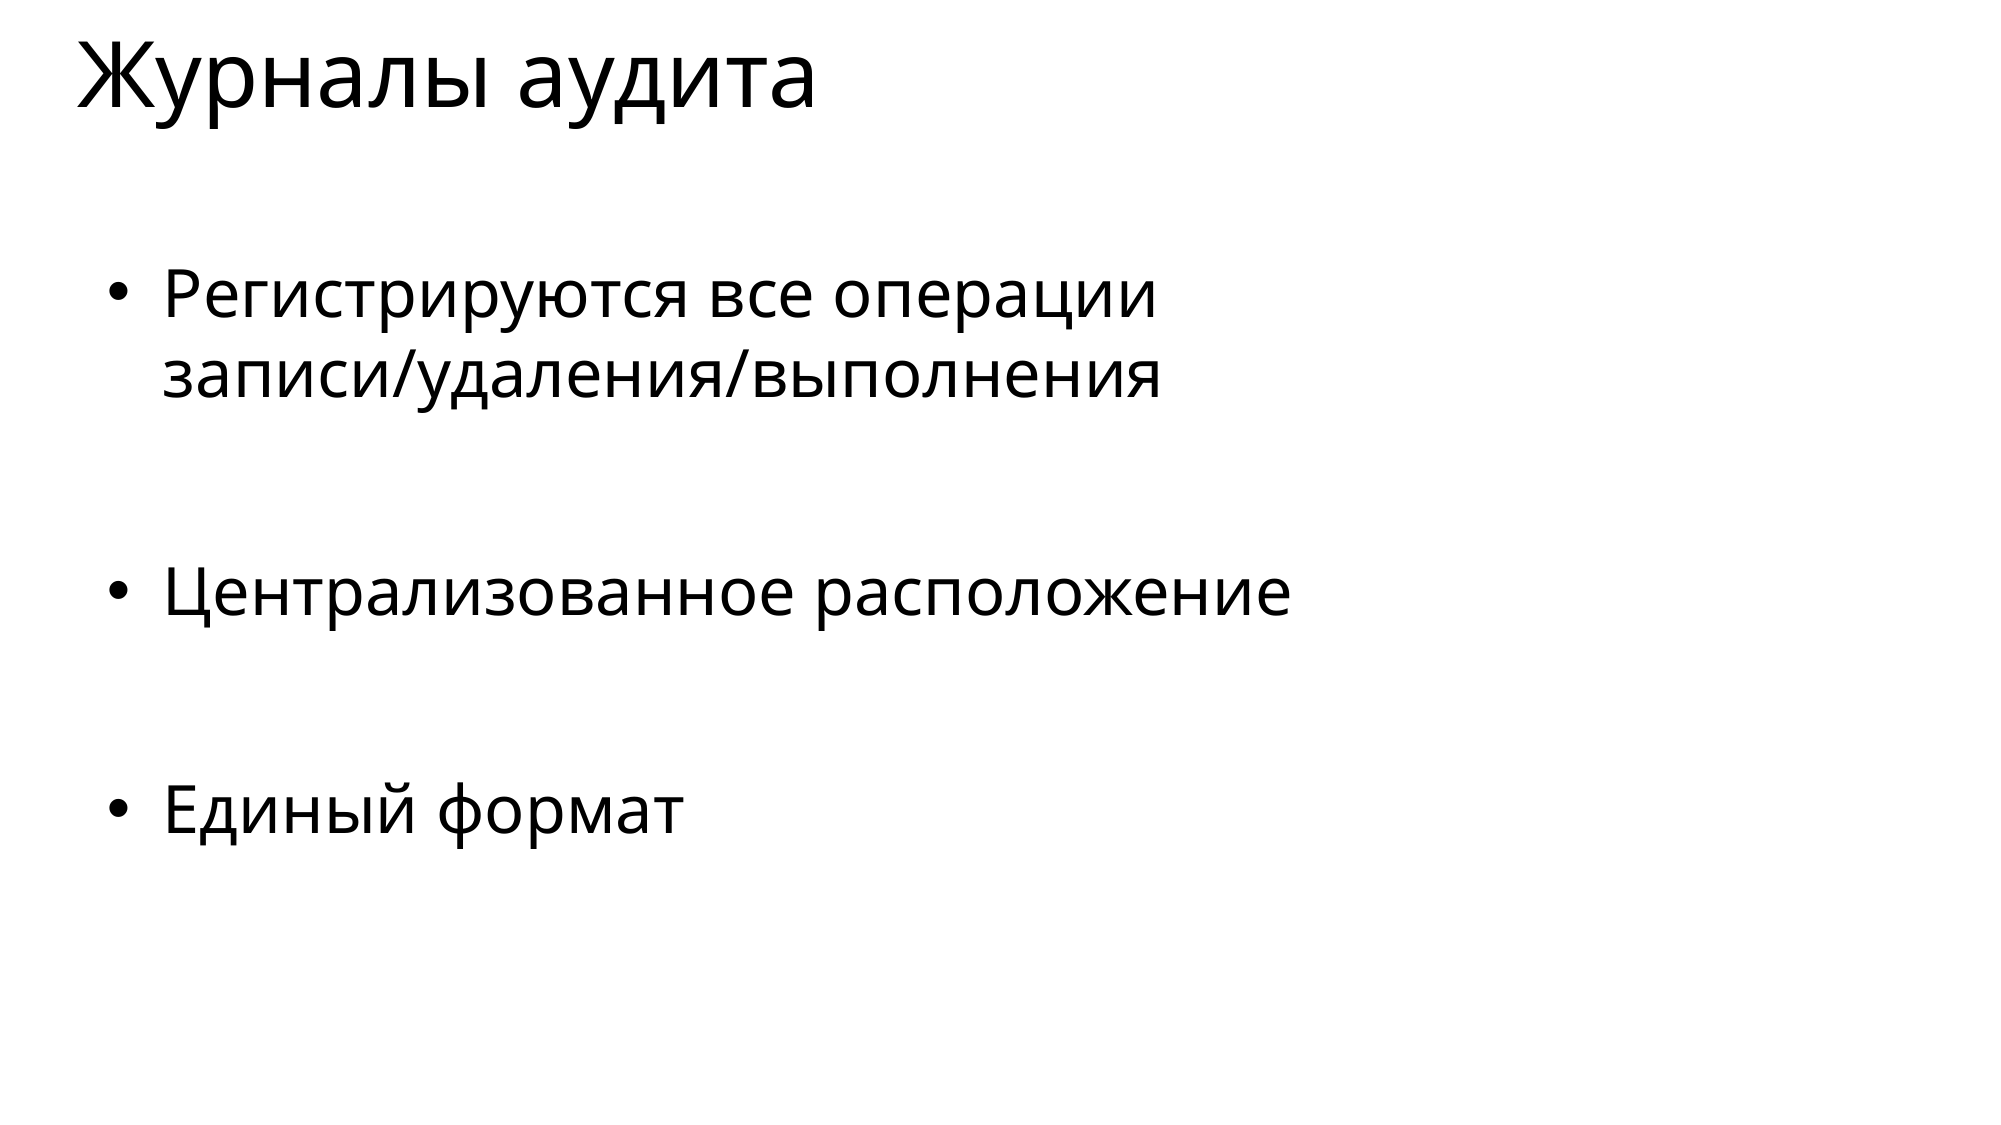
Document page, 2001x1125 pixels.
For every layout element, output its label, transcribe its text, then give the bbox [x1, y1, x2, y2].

list Регистрируются все операции записи/удаления/выполнения Централизованное расположение Единый формат [92, 243, 1910, 798]
title Журналы аудита [62, 29, 1953, 205]
